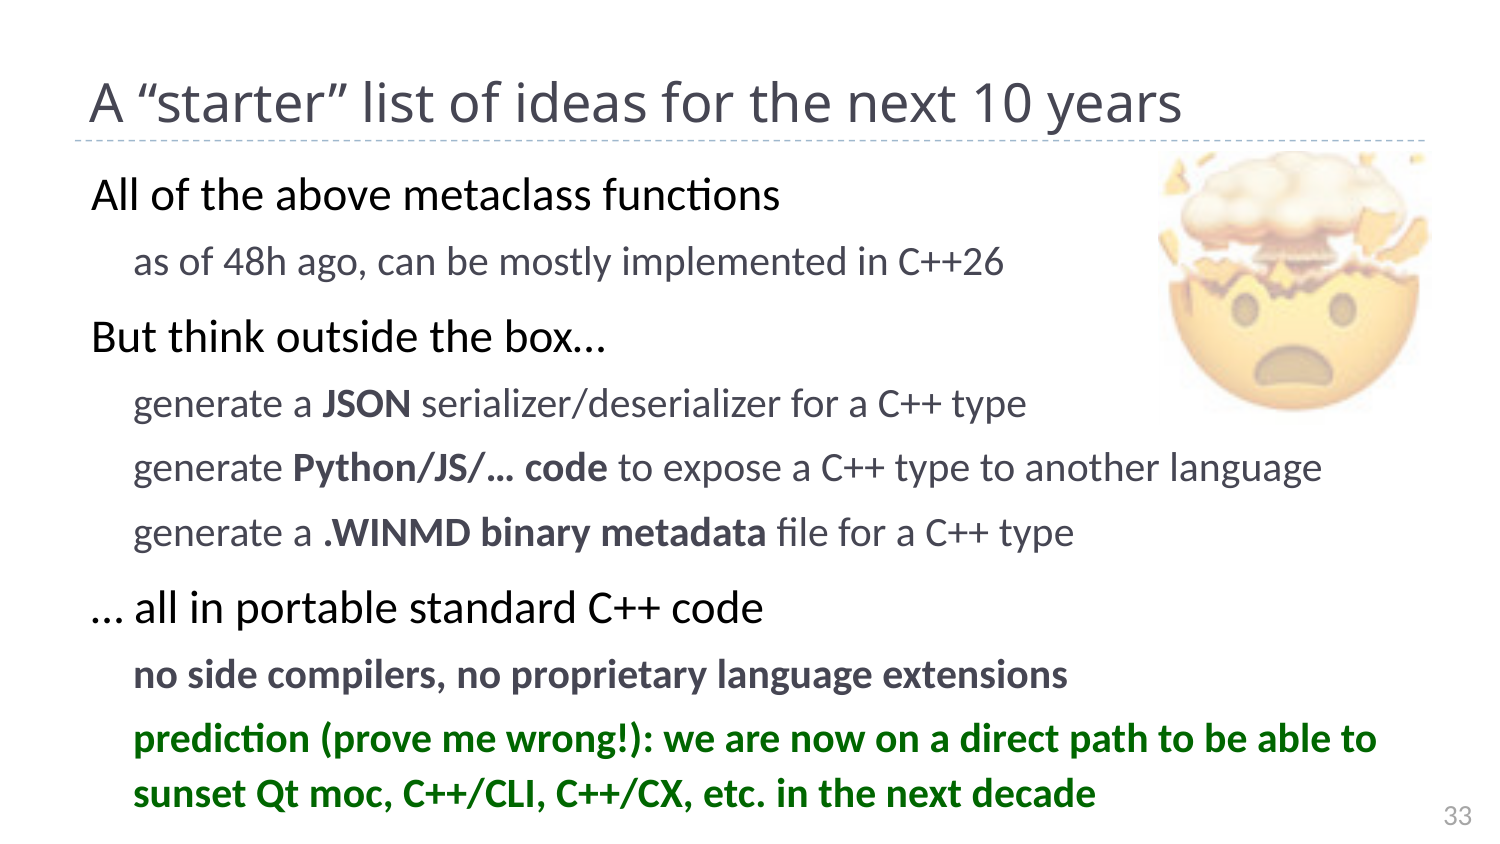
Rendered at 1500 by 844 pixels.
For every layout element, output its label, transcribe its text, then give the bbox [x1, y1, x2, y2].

list All of the above metaclass functions as of 48h ago, can be mostly implemented in C++26 But think outside the box… generate a JSON serializer/deserializer for a C++ type generate Python/JS/… code to expose a C++ type to another language generate a .WINMD binary metadata file for a C++ type … all in portable standard C++ code no side compilers, no proprietary language extensions prediction (prove me wrong!): we are now on a direct path to be able to sunset Qt moc, C++/CLI, C++/CX, etc. in the next decade [76, 150, 1427, 834]
slide_number 33 [1427, 788, 1488, 834]
picture [1157, 151, 1432, 426]
title A “starter” list of ideas for the next 10 years [75, 18, 1425, 141]
